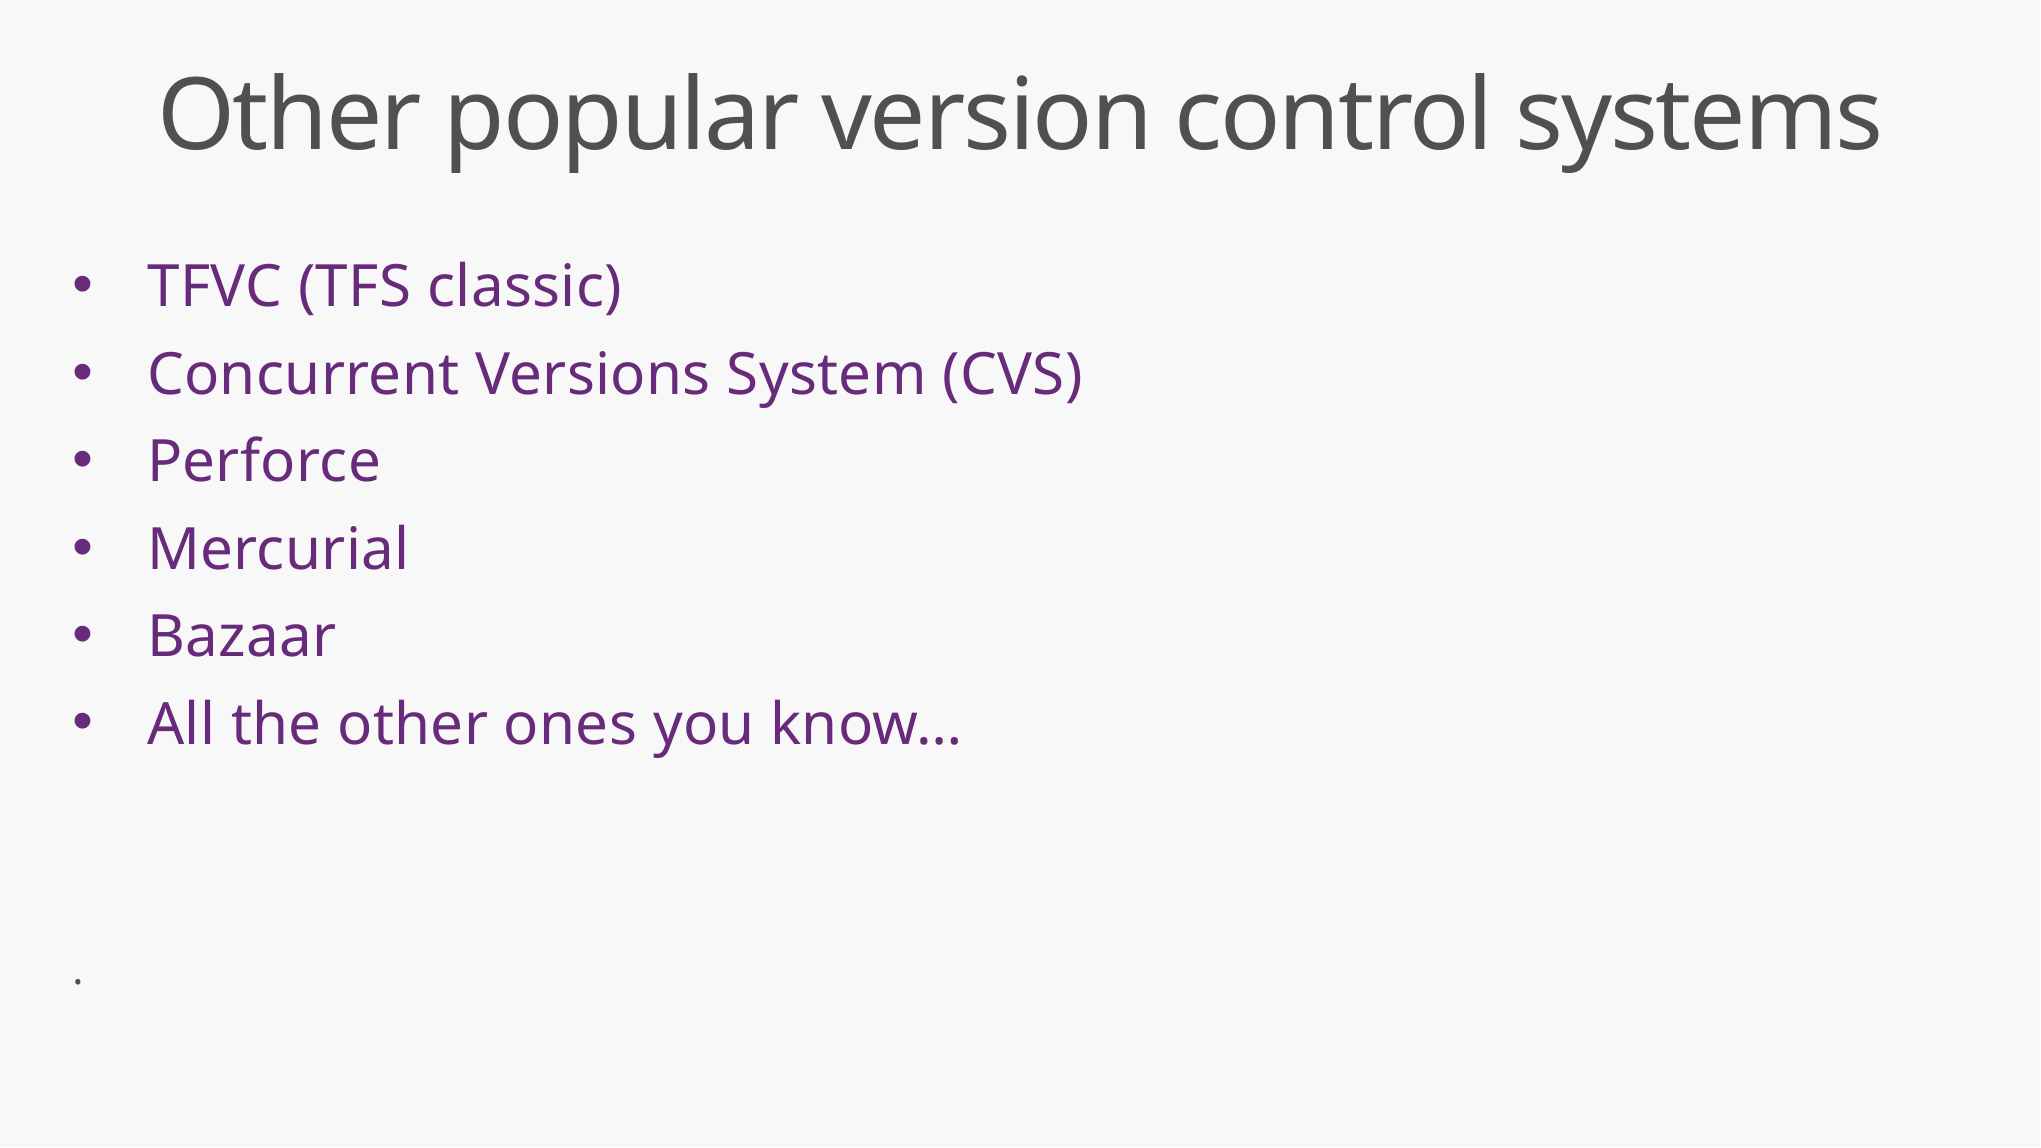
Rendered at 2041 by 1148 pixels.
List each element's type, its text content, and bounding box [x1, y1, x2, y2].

text_box TFVC (TFS classic) Concurrent Versions System (CVS) Perforce Mercurial Bazaar All the other ones you know… . [57, 223, 1782, 1001]
title Other popular version control systems [45, 48, 1996, 199]
